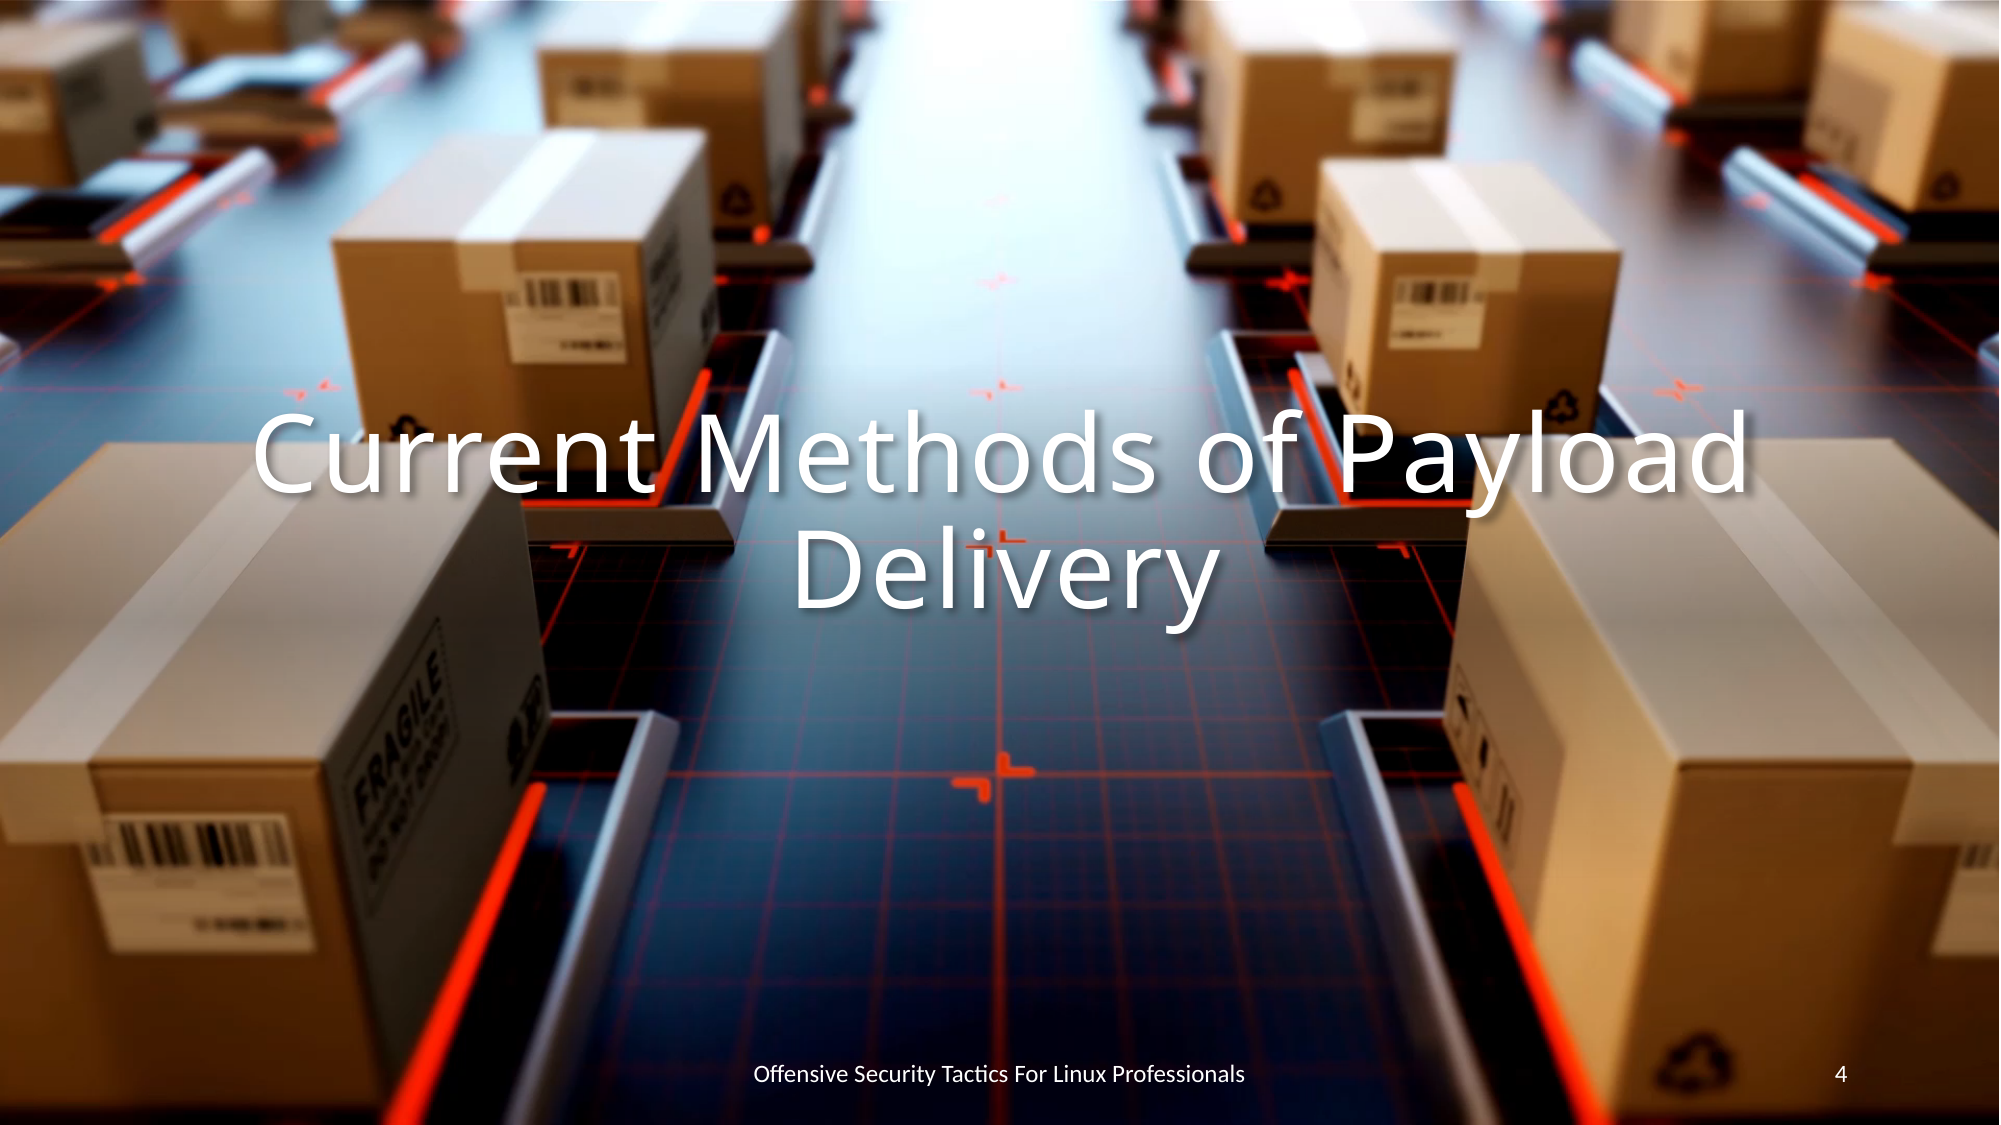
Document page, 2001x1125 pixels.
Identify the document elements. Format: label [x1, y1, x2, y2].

text_box [0, 0, 2000, 1125]
